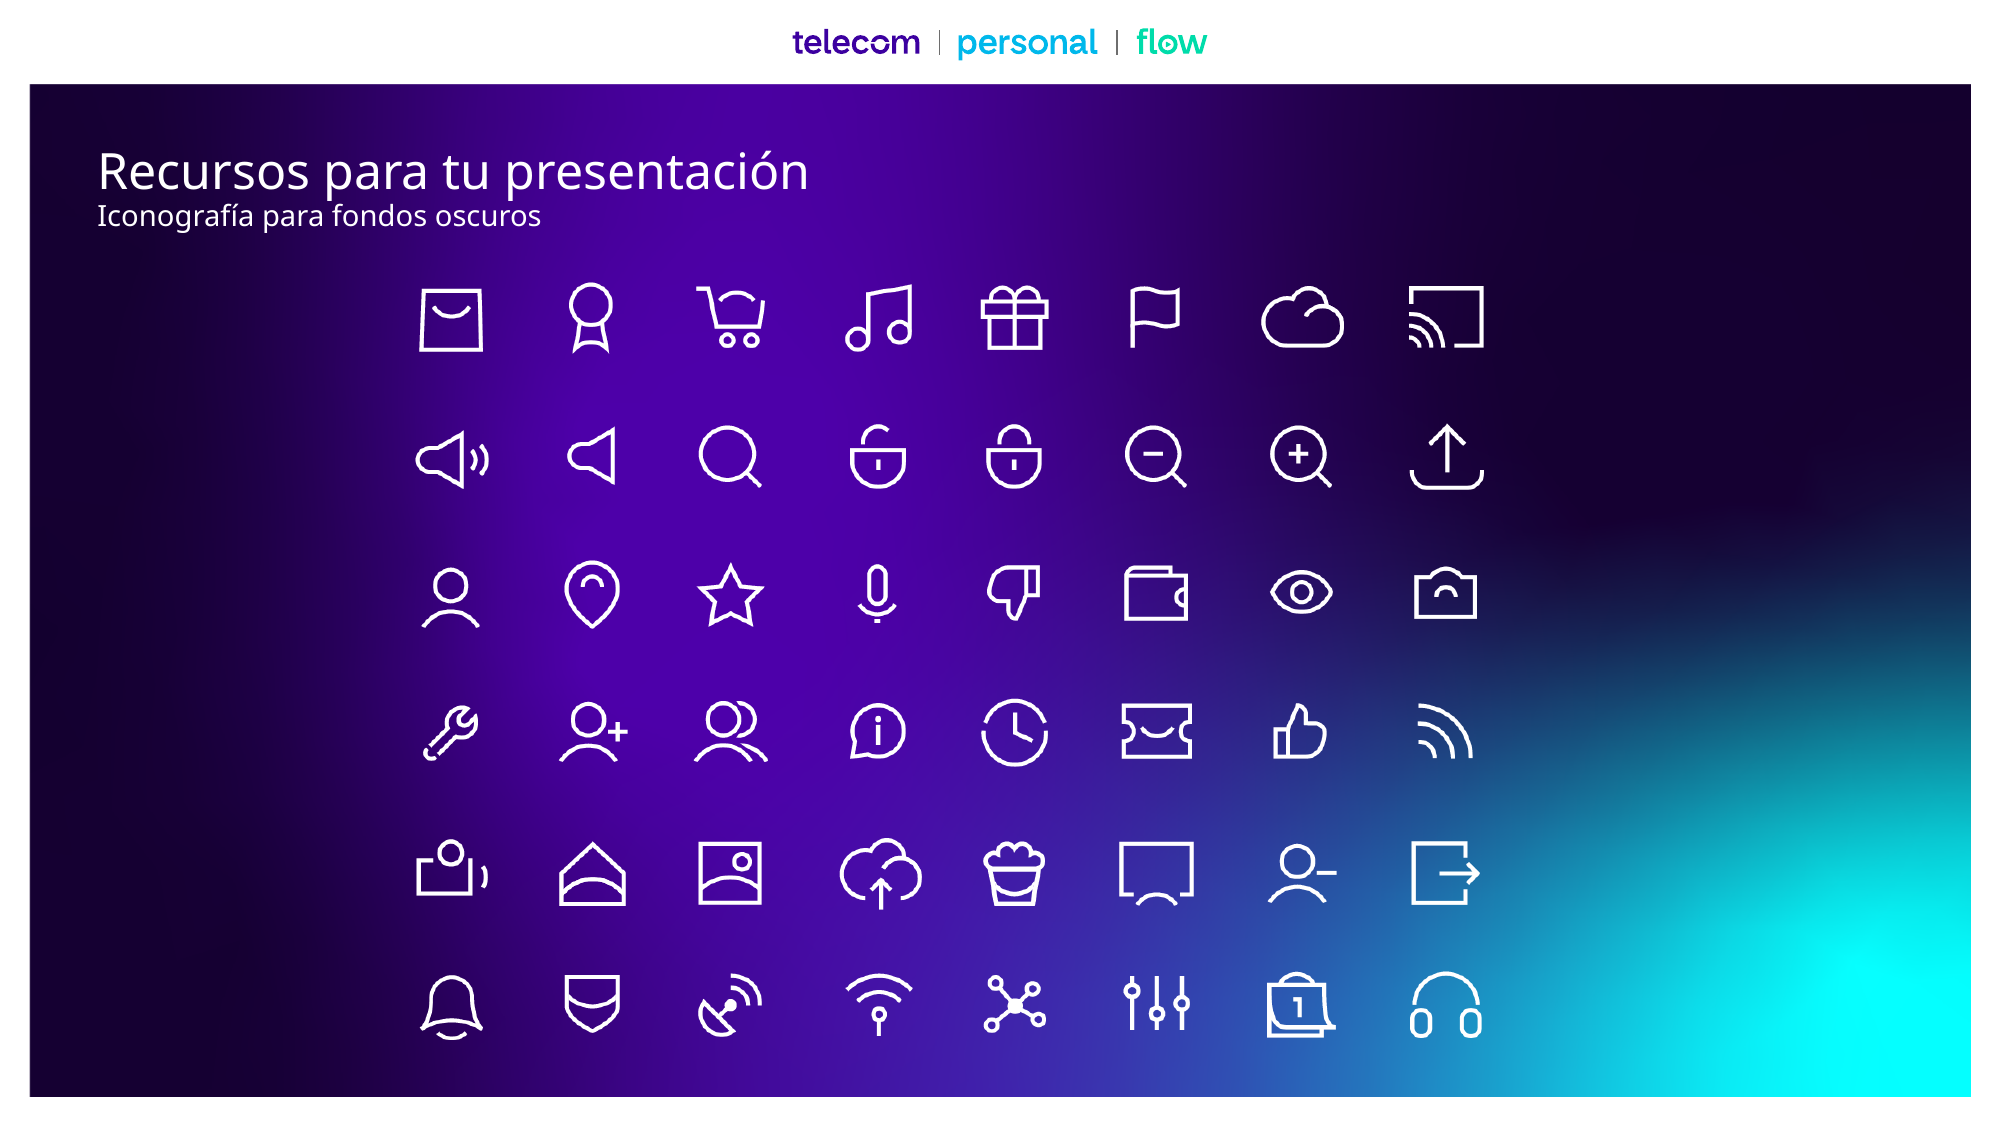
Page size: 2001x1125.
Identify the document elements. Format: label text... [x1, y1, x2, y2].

text_box Iconografía para fondos oscuros [82, 189, 928, 240]
picture [32, 85, 1971, 1097]
text_box Recursos para tu presentación [82, 131, 928, 189]
